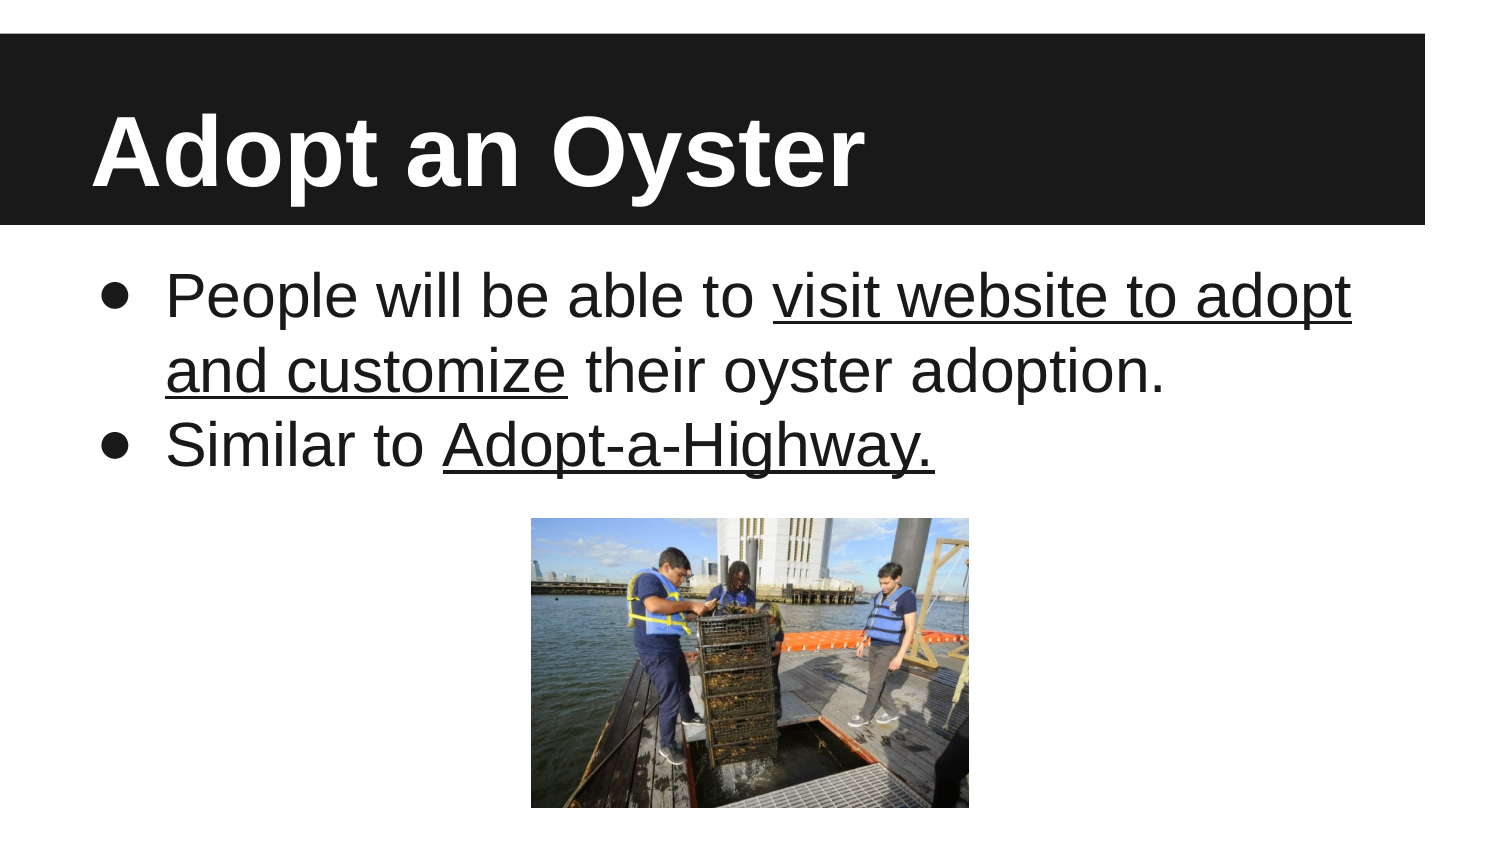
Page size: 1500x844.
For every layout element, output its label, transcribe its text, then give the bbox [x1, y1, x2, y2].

list People will be able to visit website to adopt and customize their oyster adoption. Similar to Adopt-a-Highway. [75, 239, 1425, 808]
title Adopt an Oyster [75, 33, 1425, 221]
picture [531, 518, 969, 809]
